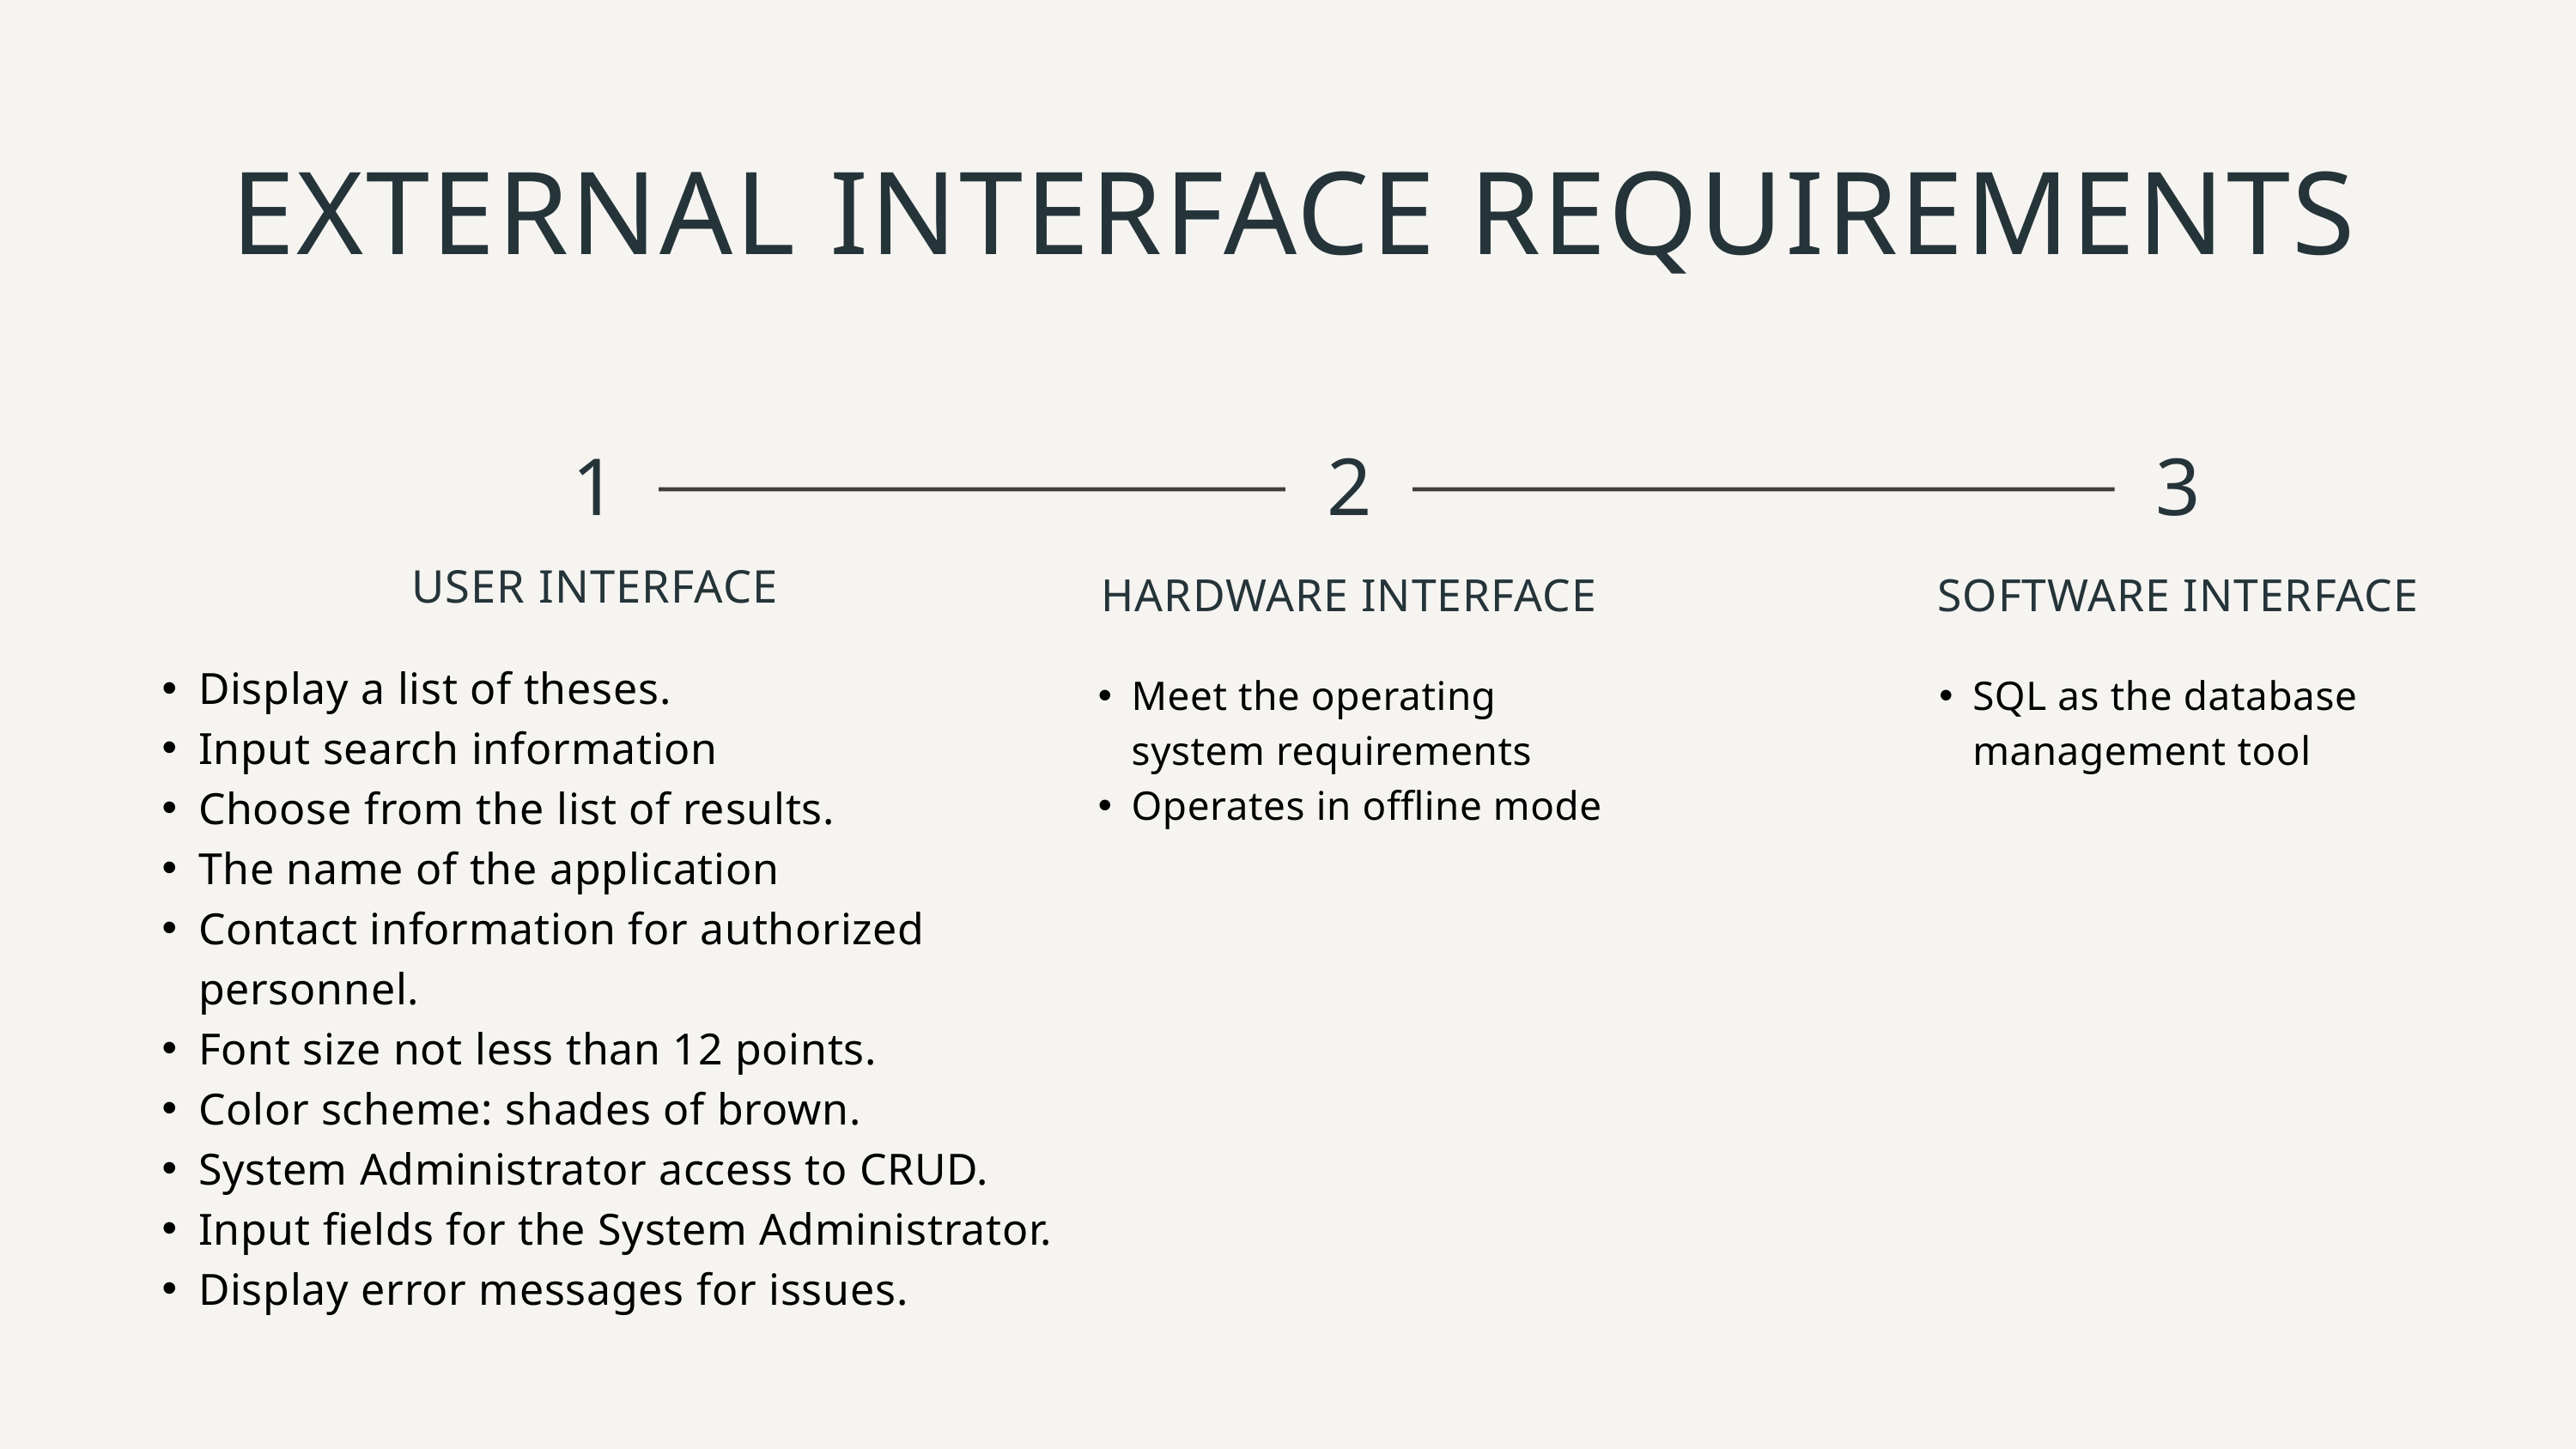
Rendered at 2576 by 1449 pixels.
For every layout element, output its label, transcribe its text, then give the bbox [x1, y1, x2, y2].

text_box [1285, 418, 1413, 561]
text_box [1905, 568, 2451, 775]
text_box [2114, 418, 2242, 561]
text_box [125, 560, 1066, 1304]
text_box EXTERNAL INTERFACE REQUIREMENTS [158, 156, 2432, 277]
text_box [531, 418, 659, 558]
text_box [1069, 568, 1634, 830]
